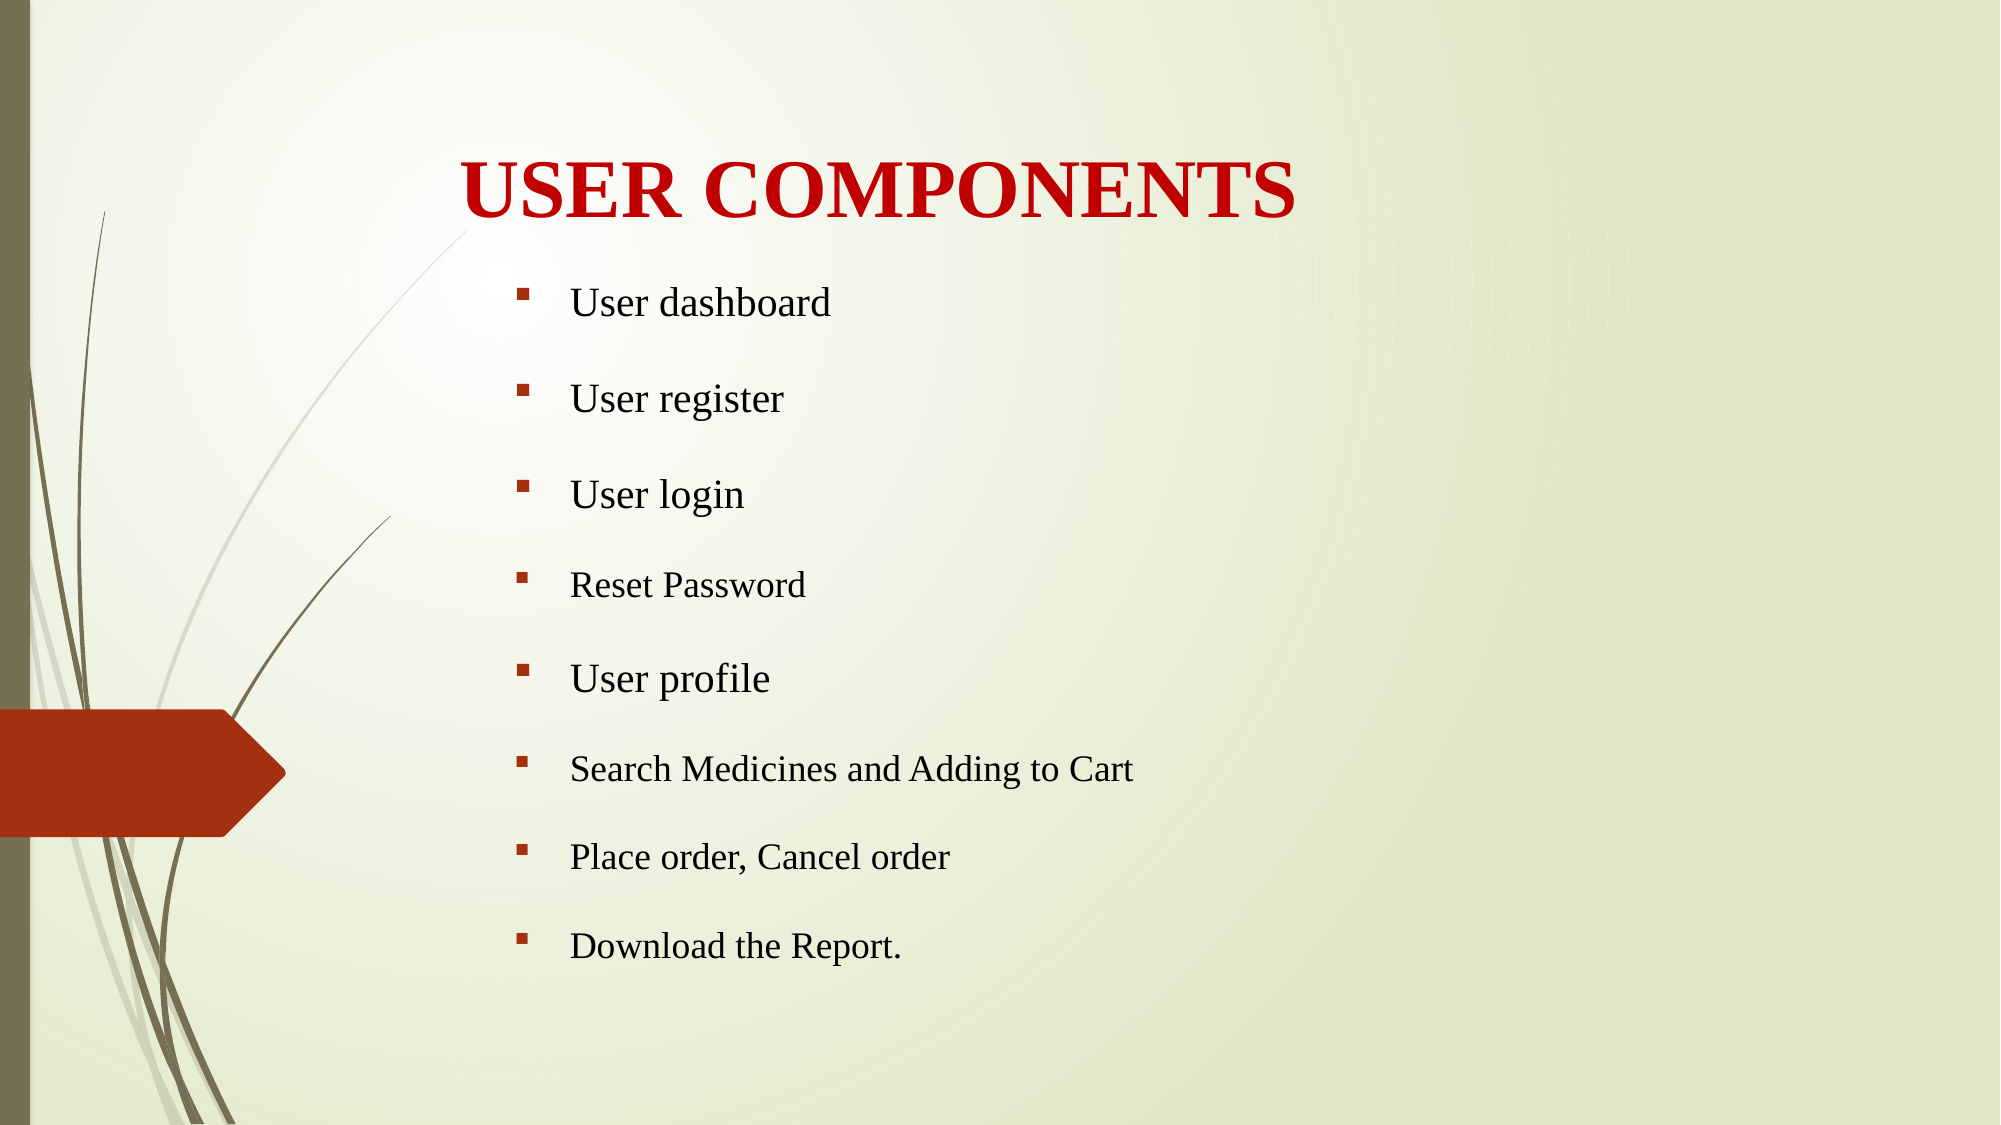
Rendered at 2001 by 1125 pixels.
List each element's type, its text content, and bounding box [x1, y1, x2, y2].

title USER COMPONENTS [112, 112, 1646, 242]
subtitle User dashboard User register User login Reset Password User profile Search Medicines and Adding to Cart Place order, Cancel order Download the Report. [498, 241, 1389, 1087]
